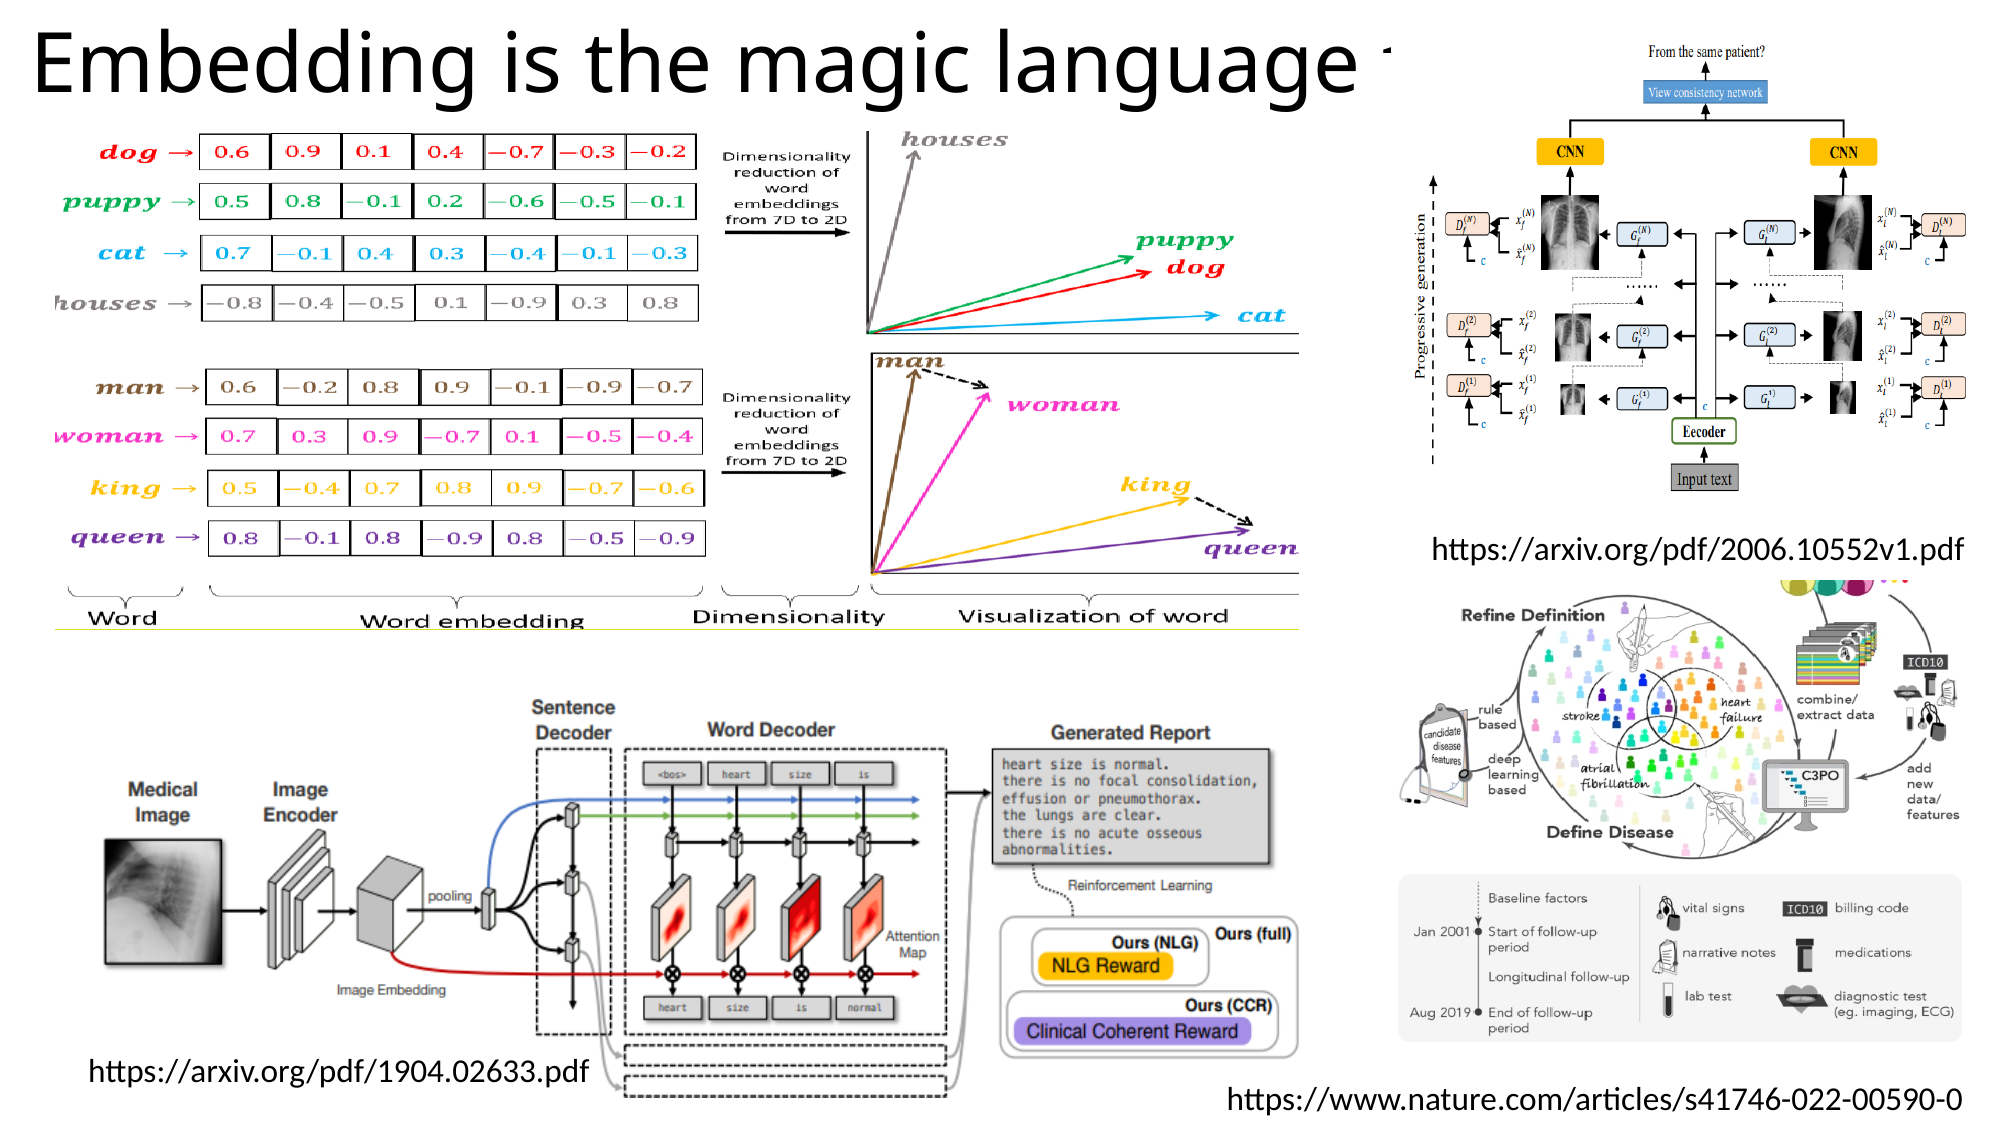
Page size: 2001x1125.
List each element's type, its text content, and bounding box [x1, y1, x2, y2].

text_box https://arxiv.org/pdf/2006.10552v1.pdf [1416, 519, 1981, 575]
picture [1391, 26, 1986, 506]
picture [1373, 580, 1968, 1042]
text_box https://www.nature.com/articles/s41746-022-00590-0 [1211, 1069, 1979, 1124]
title Embedding is the magic language for AI [15, 0, 1741, 132]
picture [55, 131, 1299, 630]
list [69, 662, 1335, 1098]
